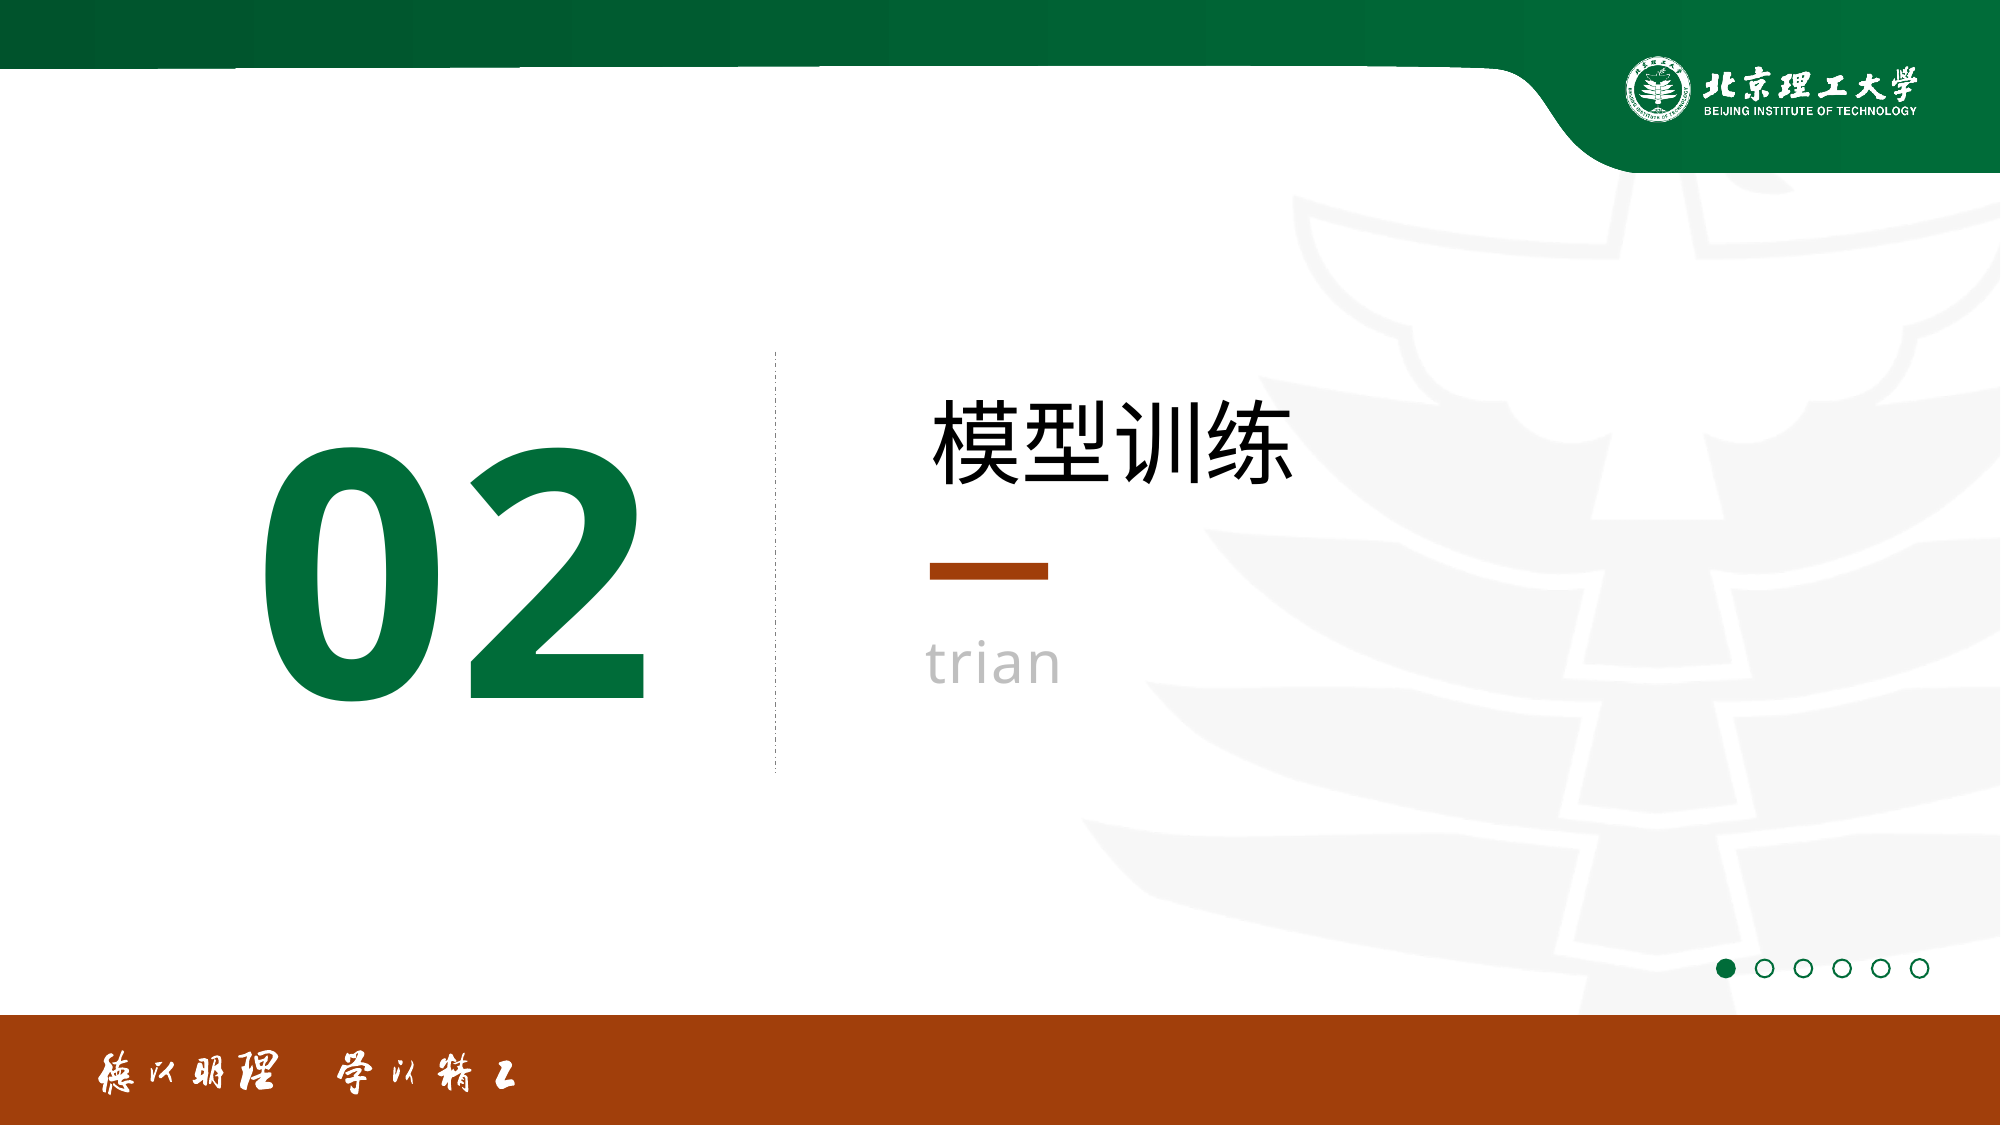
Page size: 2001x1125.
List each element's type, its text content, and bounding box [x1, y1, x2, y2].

text_box trian [923, 623, 1795, 696]
text_box [929, 562, 1049, 580]
text_box 02 [238, 345, 670, 776]
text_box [1716, 959, 1890, 978]
text_box [1909, 957, 1930, 979]
title 模型训练 [514, 344, 1667, 535]
picture [1606, 40, 1939, 134]
picture [1081, 0, 2001, 1110]
